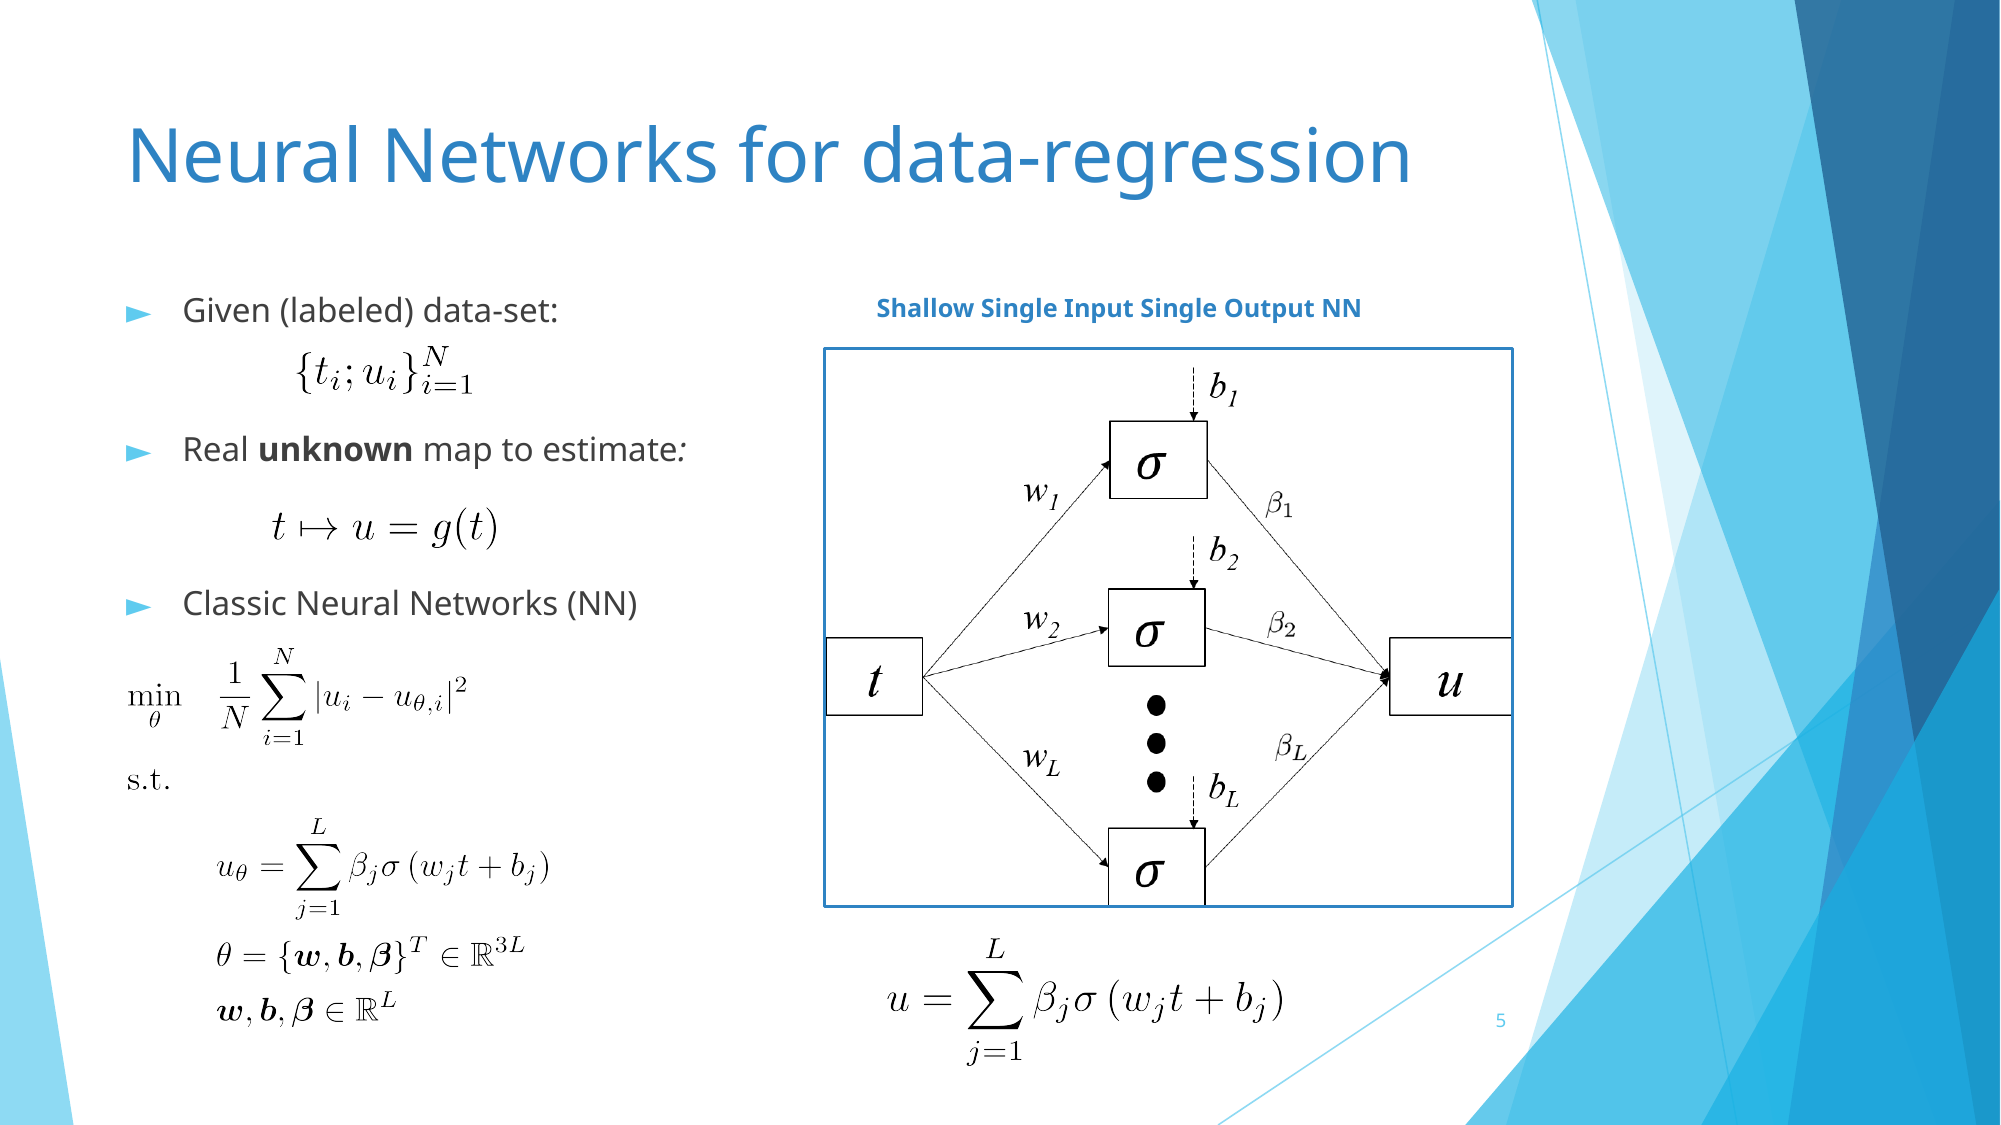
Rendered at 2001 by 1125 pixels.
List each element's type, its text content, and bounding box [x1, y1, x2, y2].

list Given (labeled) data-set: [111, 281, 705, 420]
list Shallow Single Input Single Output NN [861, 284, 1476, 347]
picture [272, 507, 496, 550]
title Neural Networks for data-regression [111, 99, 1522, 317]
picture [887, 938, 1282, 1066]
text_box Classic Neural Networks (NN) [111, 574, 705, 734]
text_box Real unknown map to estimate: [111, 420, 705, 574]
slide_number ‹#› [1409, 991, 1522, 1051]
picture [296, 345, 472, 394]
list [825, 349, 1512, 906]
picture [128, 647, 548, 1027]
